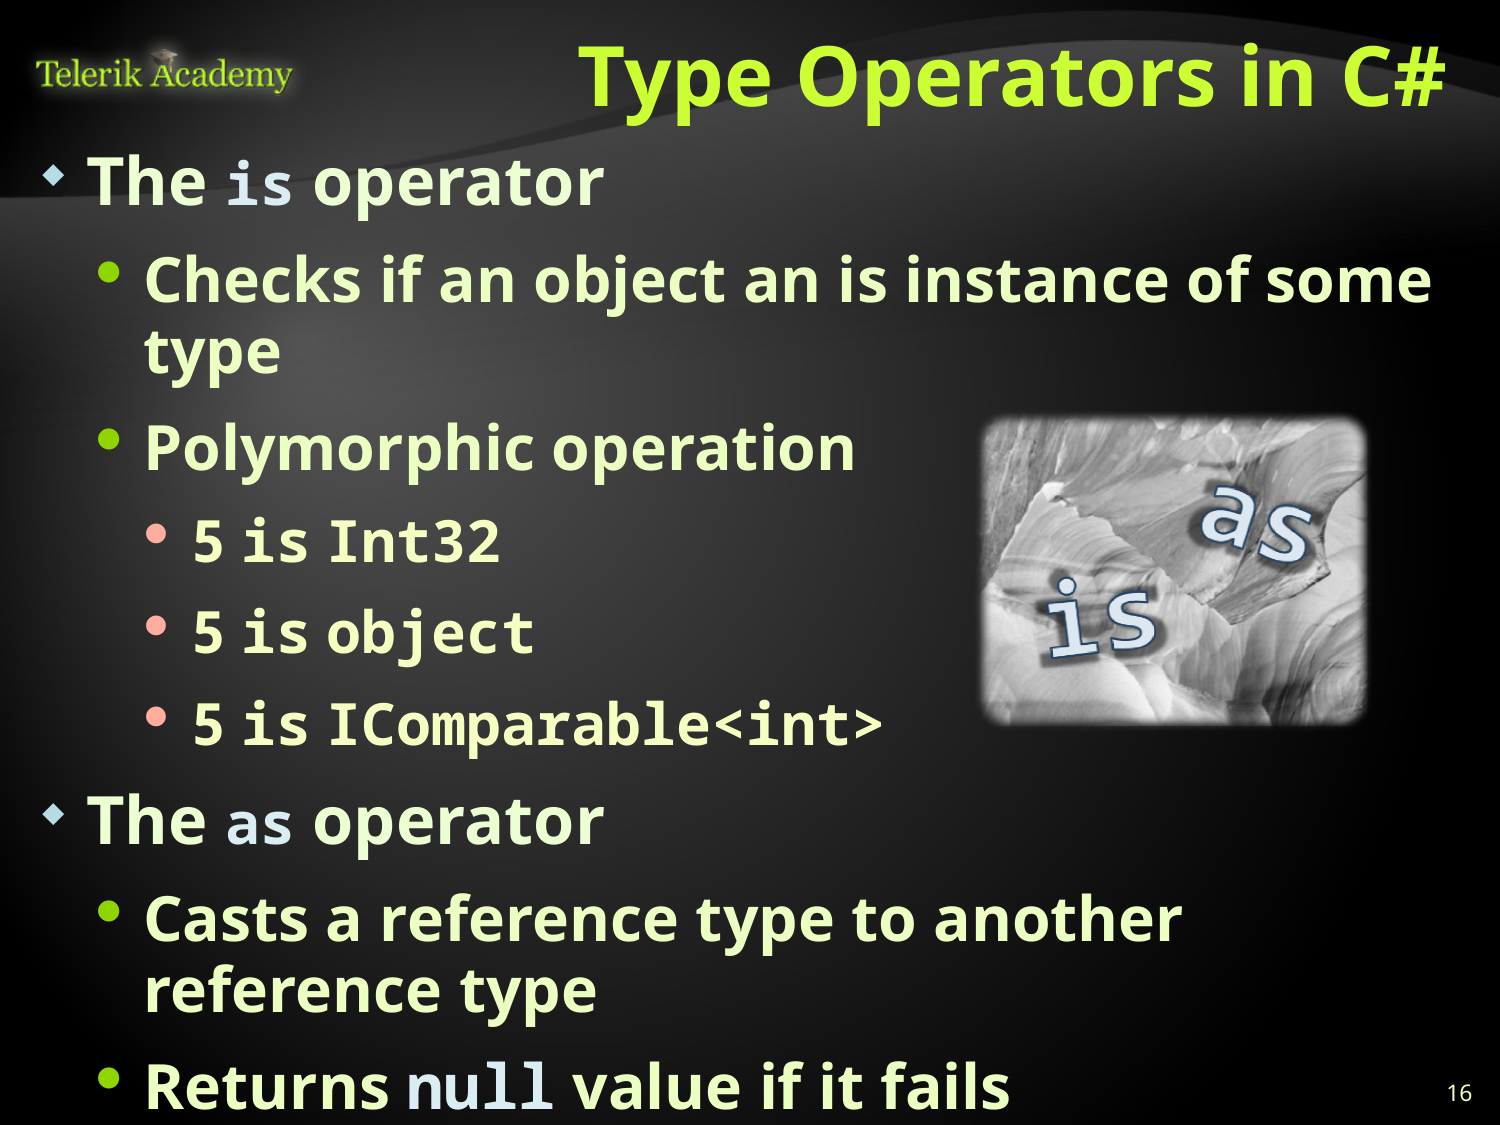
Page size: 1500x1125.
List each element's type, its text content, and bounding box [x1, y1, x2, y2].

list The is operator Checks if an object an is instance of some type Polymorphic operation 5 is Int32 5 is object 5 is IComparable<int> The as operator Casts a reference type to another reference type Returns null value if it fails E.g. if the types are incompatible [24, 137, 1463, 1100]
title Type Operators in C# [300, 12, 1463, 137]
picture [0, 0, 1500, 1125]
slide_number 16 [1412, 1074, 1488, 1113]
